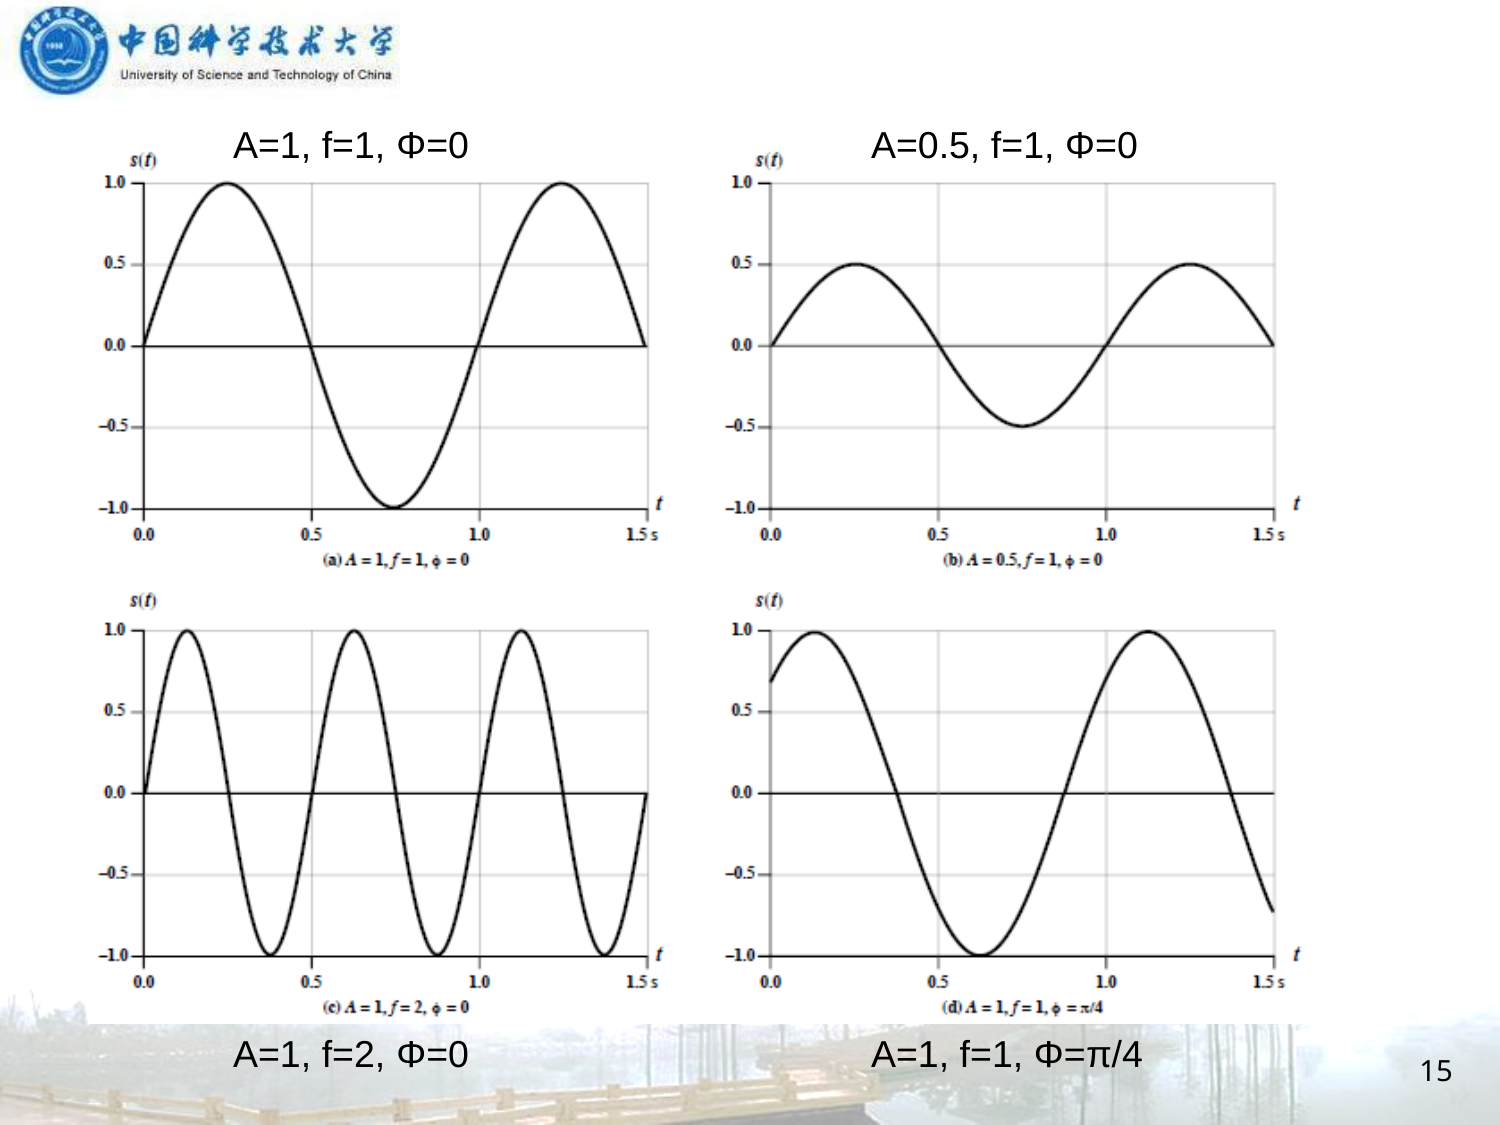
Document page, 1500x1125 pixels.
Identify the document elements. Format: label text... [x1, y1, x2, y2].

picture [88, 140, 1341, 1024]
slide_number 85 [0, 940, 1500, 1125]
slide_number 15 [1154, 1023, 1468, 1100]
text_box A=1, f=2, Φ=0 [218, 1032, 585, 1083]
text_box A=1, f=1, Φ=π/4 [856, 1032, 1223, 1083]
picture [0, 0, 422, 103]
text_box A=1, f=1, Φ=0 [218, 113, 585, 139]
text_box A=0.5, f=1, Φ=0 [856, 113, 1223, 139]
